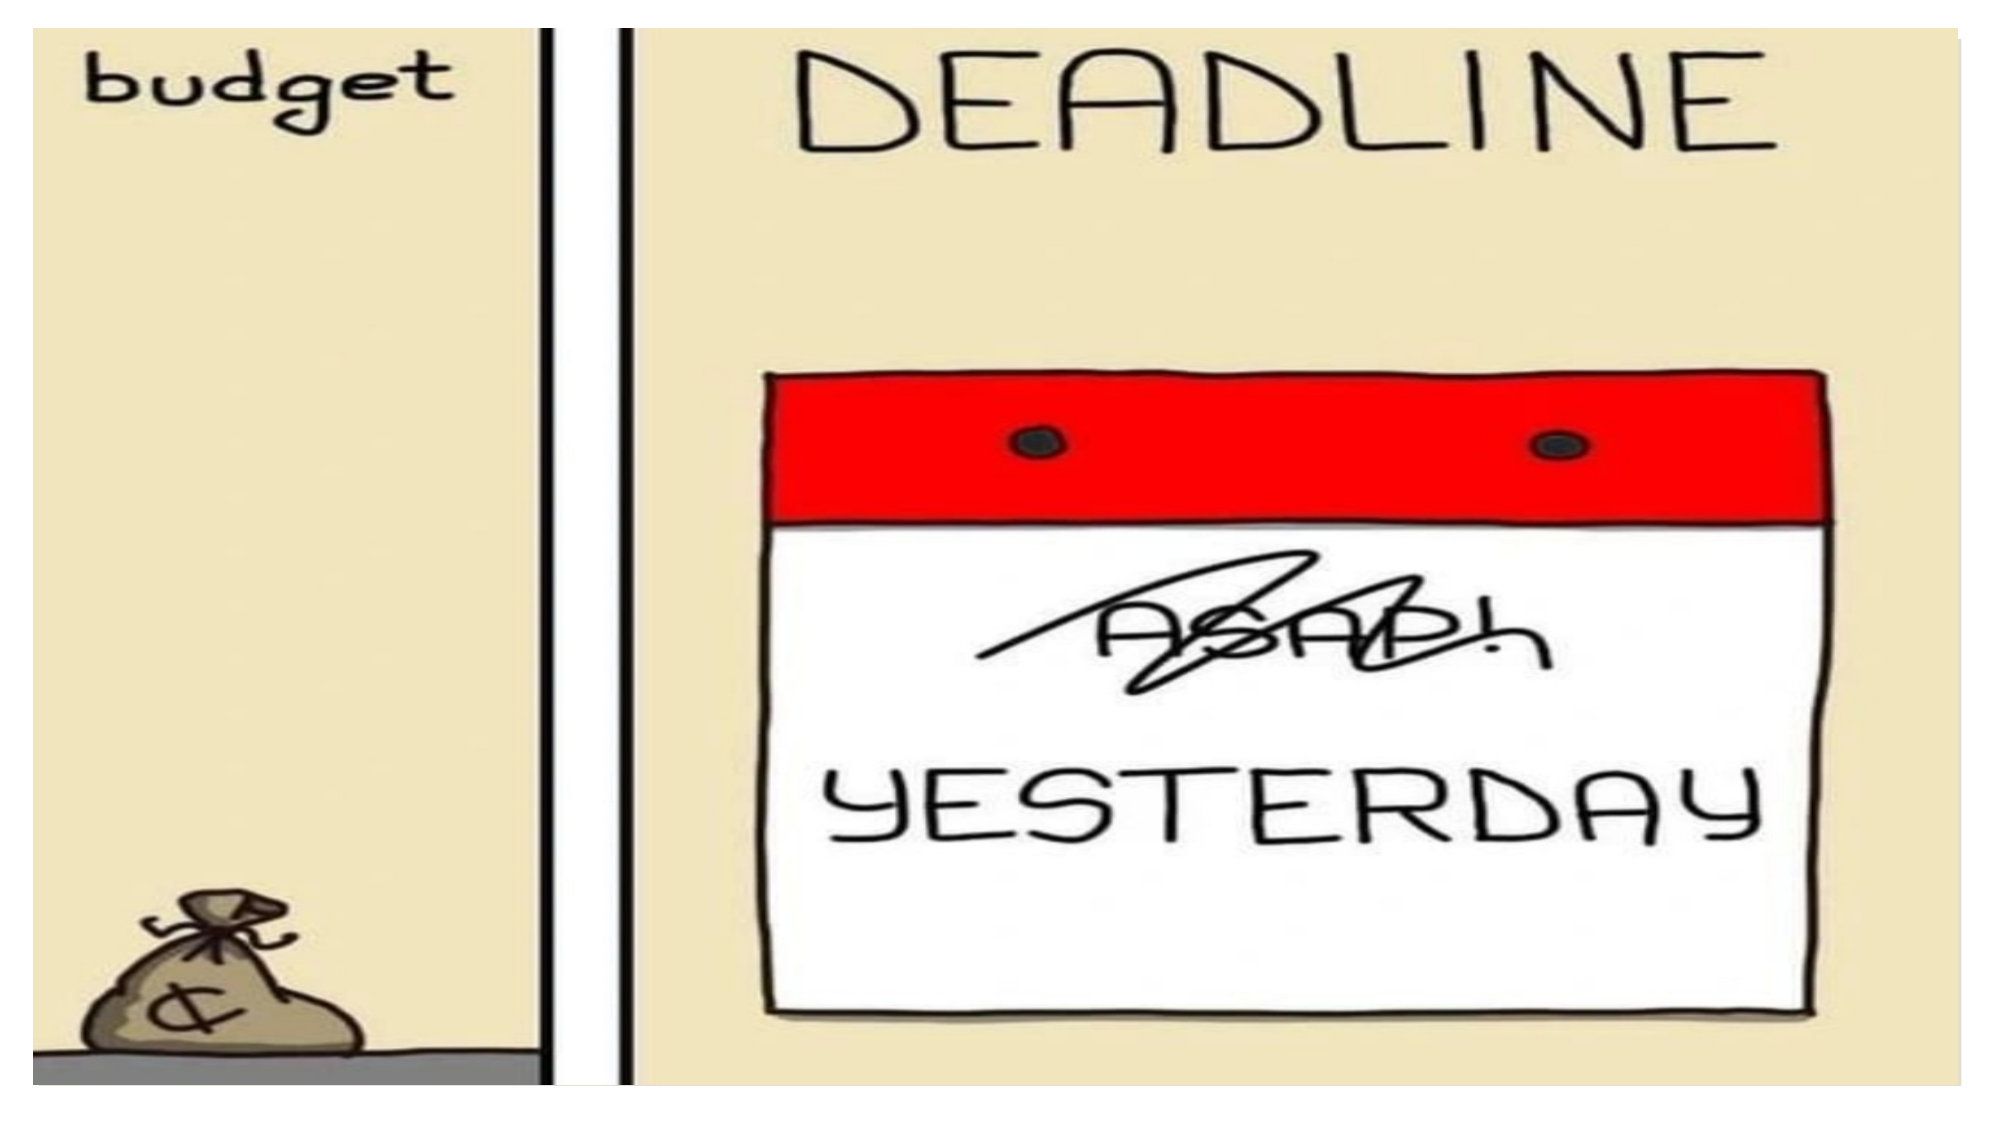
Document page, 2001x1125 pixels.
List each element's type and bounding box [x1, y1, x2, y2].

list [33, 28, 1958, 1085]
